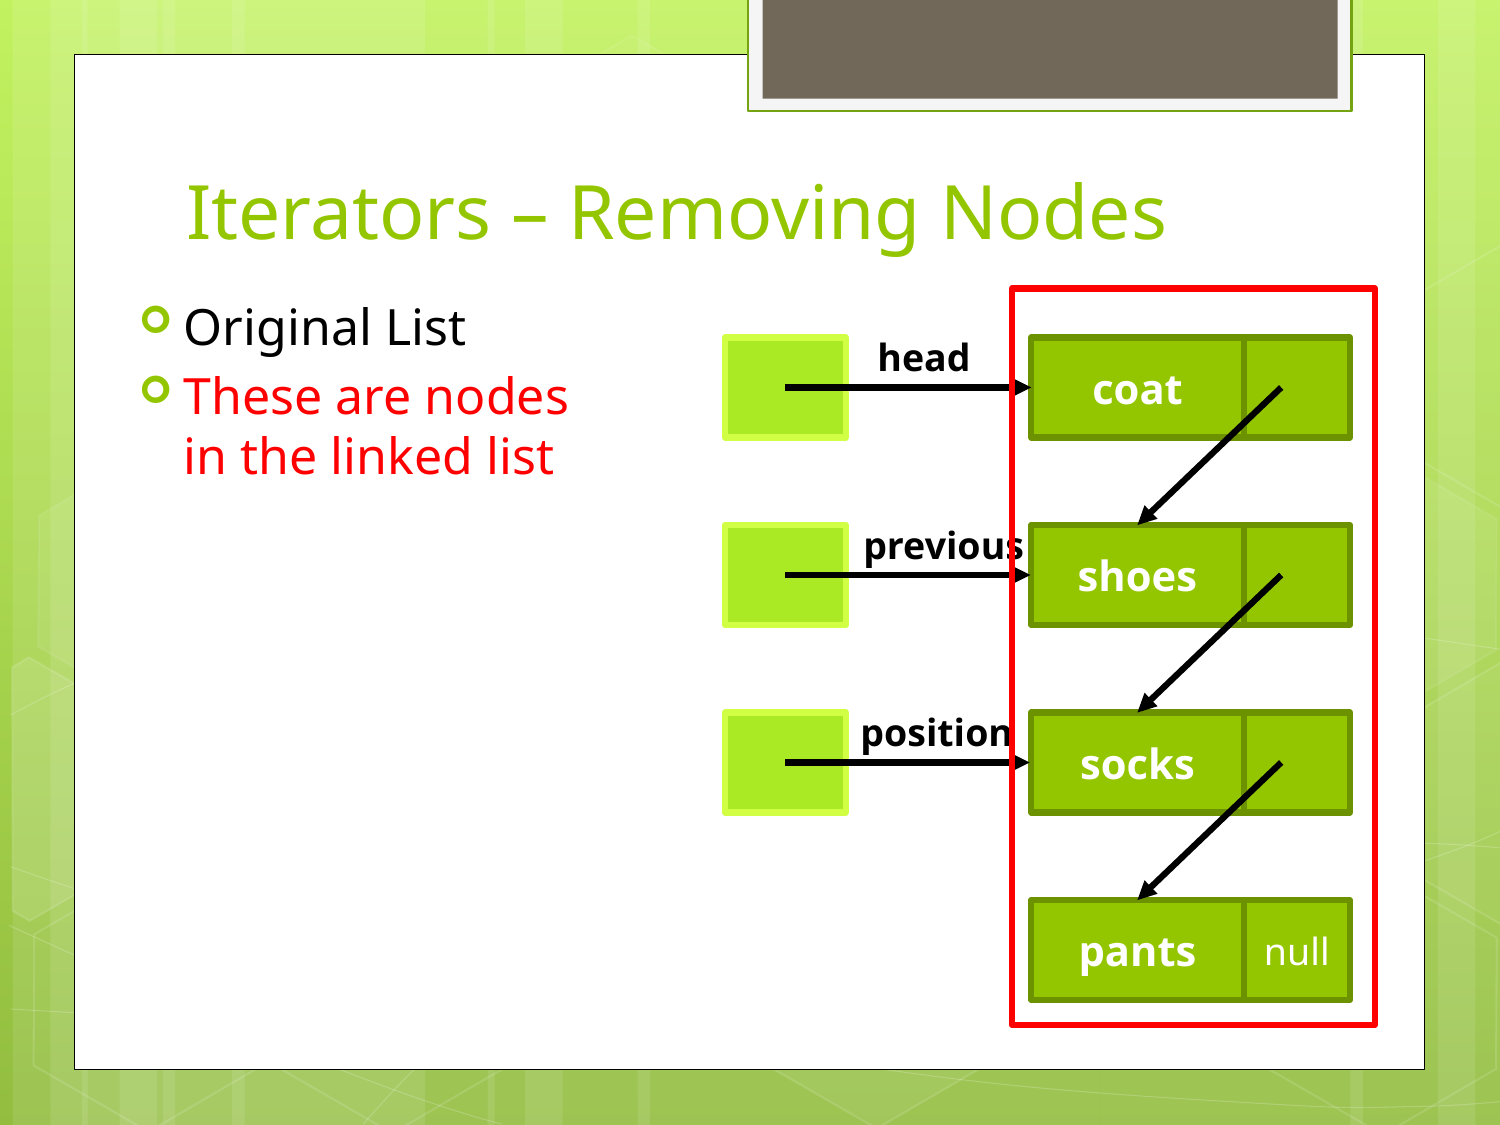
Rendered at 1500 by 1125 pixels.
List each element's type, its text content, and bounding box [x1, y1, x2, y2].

text_box previous [848, 514, 1011, 574]
text_box [724, 524, 847, 626]
list Original List These are nodes in the linked list [112, 287, 1388, 1063]
text_box [724, 336, 847, 439]
text_box [1011, 287, 1376, 1026]
title Iterators – Removing Nodes [171, 75, 1324, 263]
text_box position [845, 701, 1011, 762]
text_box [1137, 574, 1282, 713]
text_box [724, 711, 847, 814]
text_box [1137, 762, 1282, 901]
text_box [1137, 387, 1282, 526]
text_box head [862, 326, 1011, 387]
